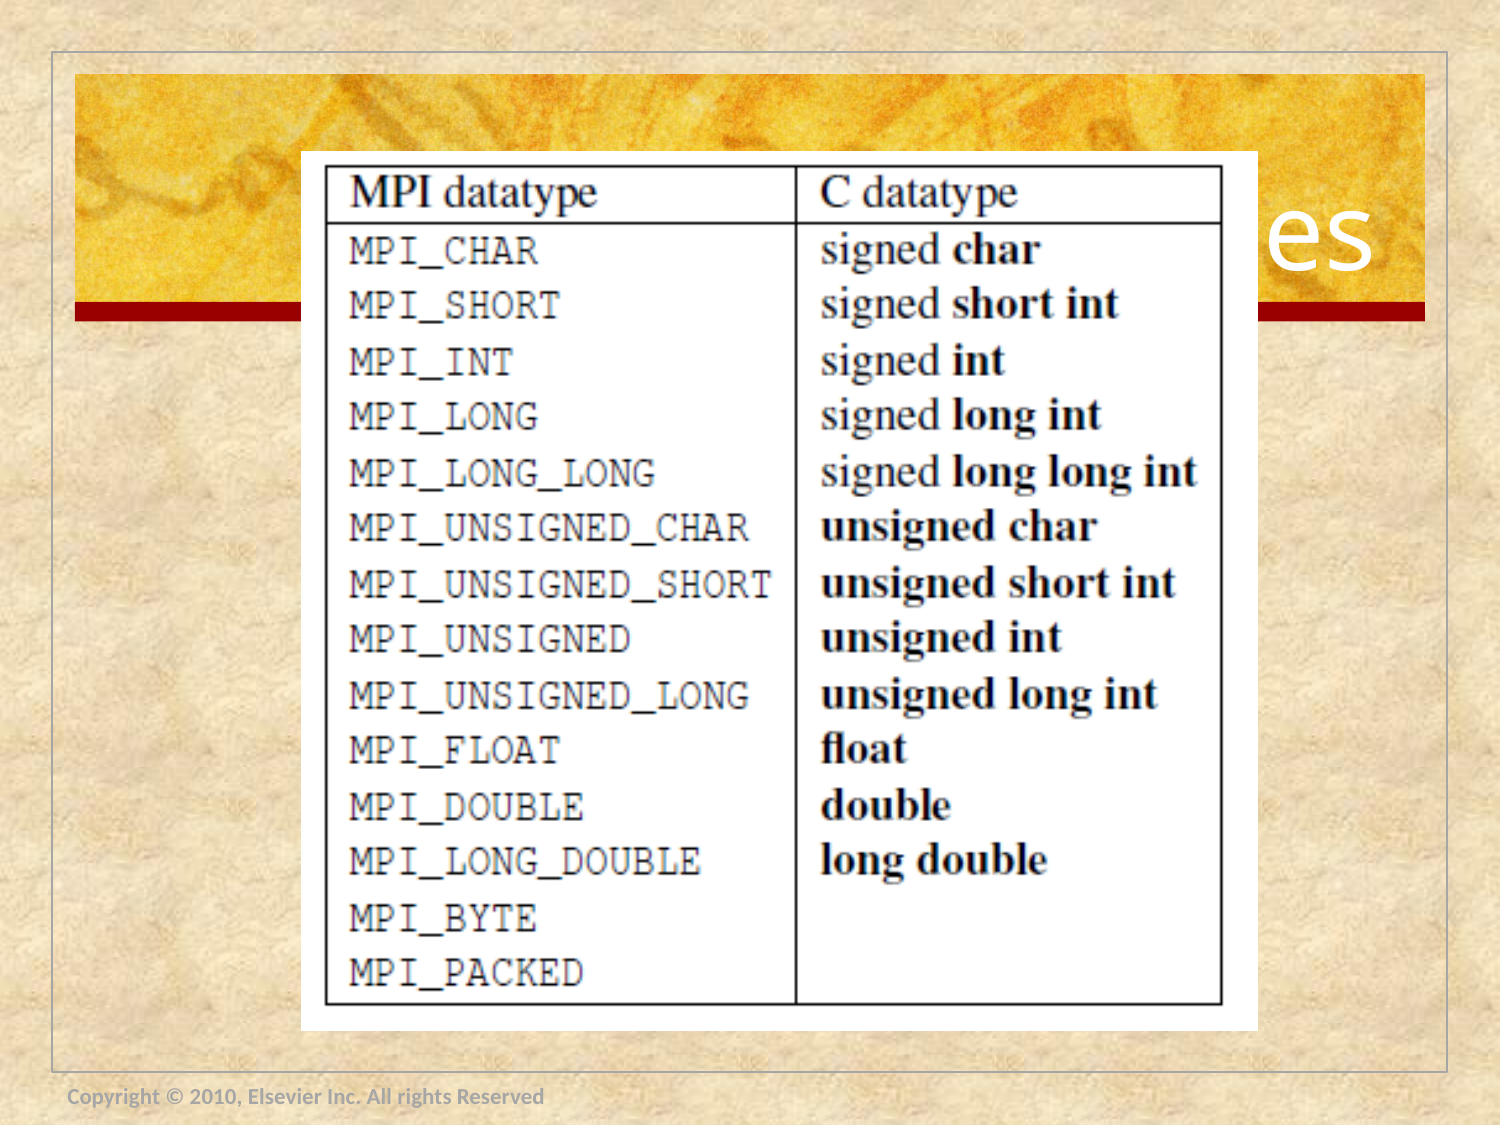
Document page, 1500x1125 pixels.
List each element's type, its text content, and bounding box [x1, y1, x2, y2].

picture [0, 0, 1500, 1125]
picture [53, 53, 1446, 1071]
title MPI Data types [108, 74, 1392, 292]
footer Copyright © 2010, Elsevier Inc. All rights Reserved [52, 1065, 613, 1125]
